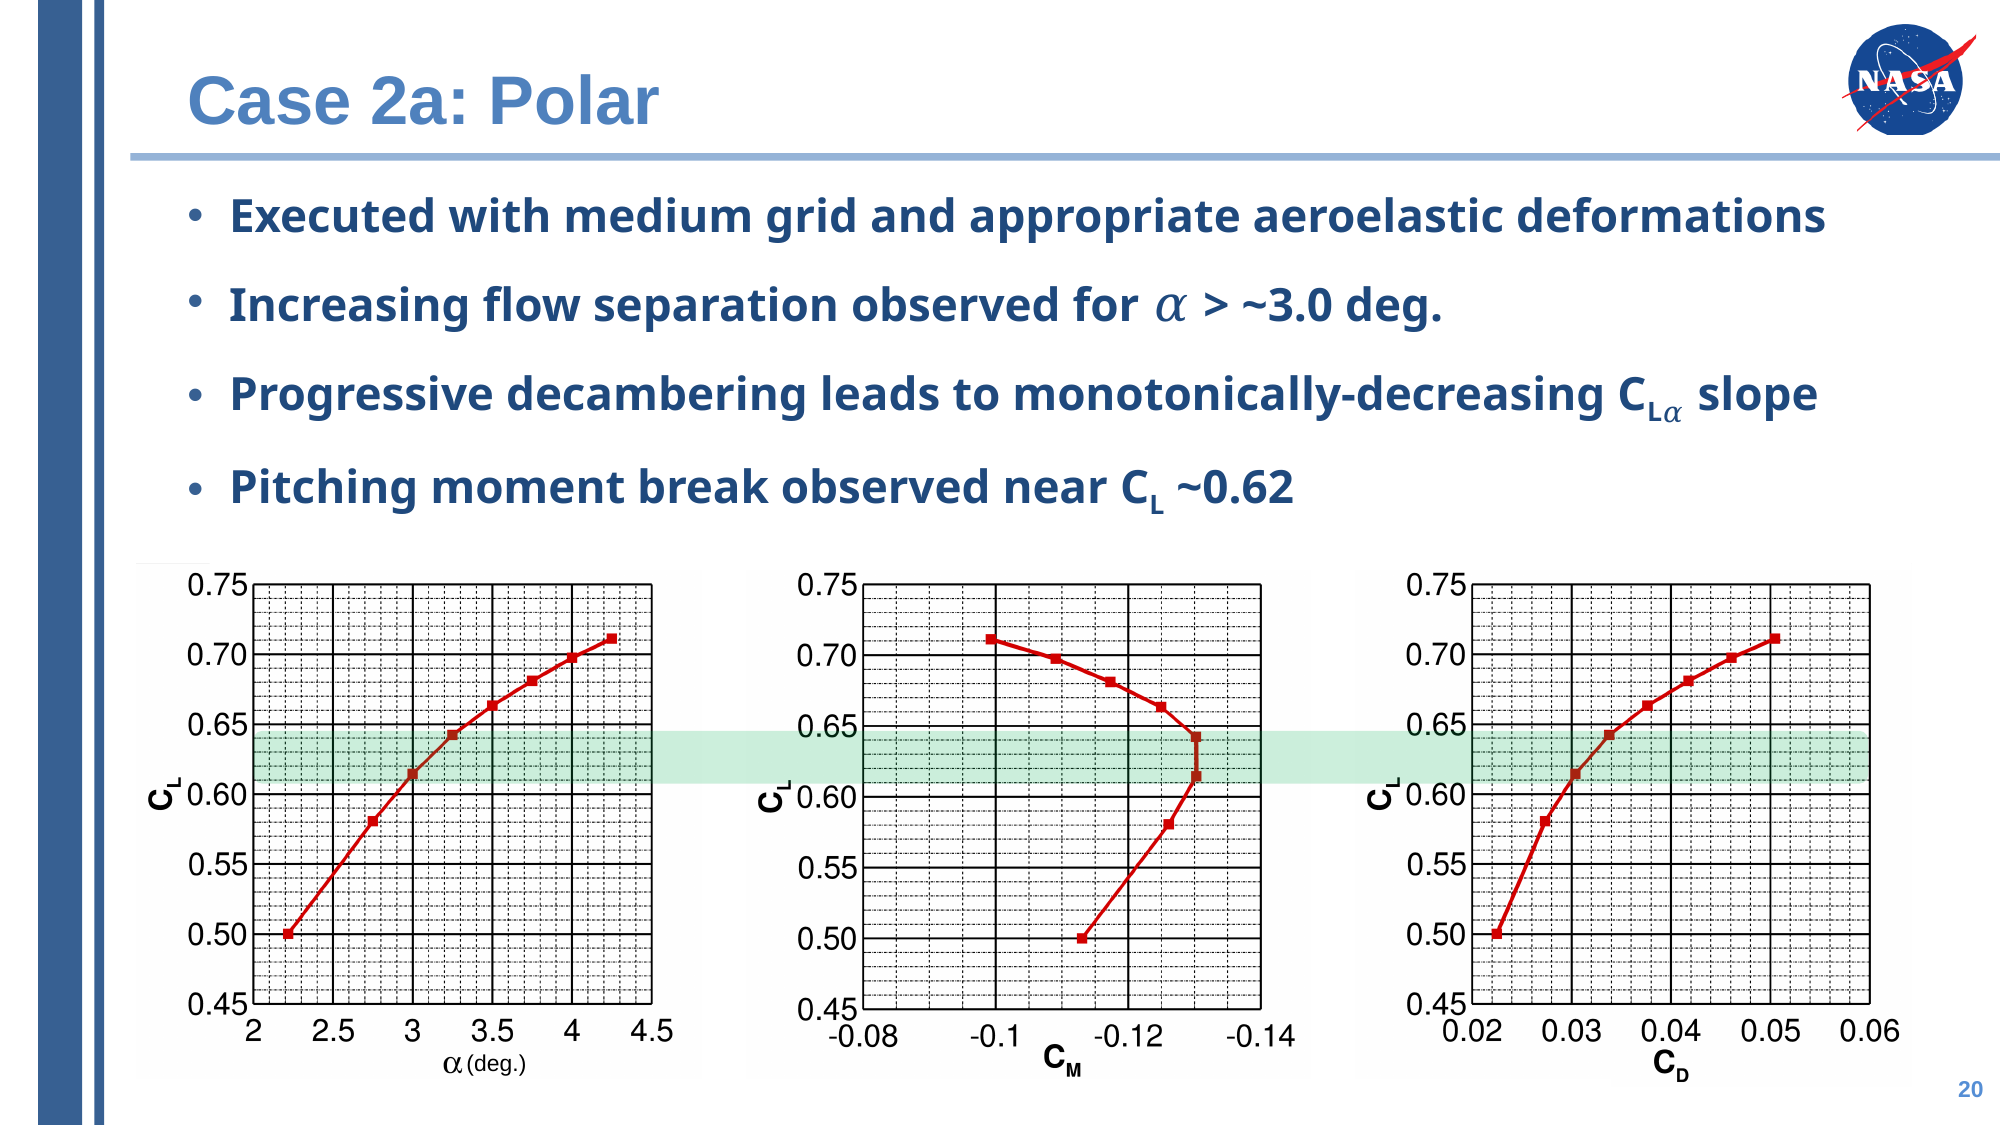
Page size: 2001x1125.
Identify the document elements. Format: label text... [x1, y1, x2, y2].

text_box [126, 529, 1951, 1113]
list Executed with medium grid and appropriate aeroelastic deformations Increasing flow separation observed for 𝛼 > ~3.0 deg. Progressive decambering leads to monotonically-decreasing CL𝛼 slope Pitching moment break observed near CL ~0.62 [172, 179, 1939, 529]
title Case 2a: Polar [172, 49, 1810, 146]
